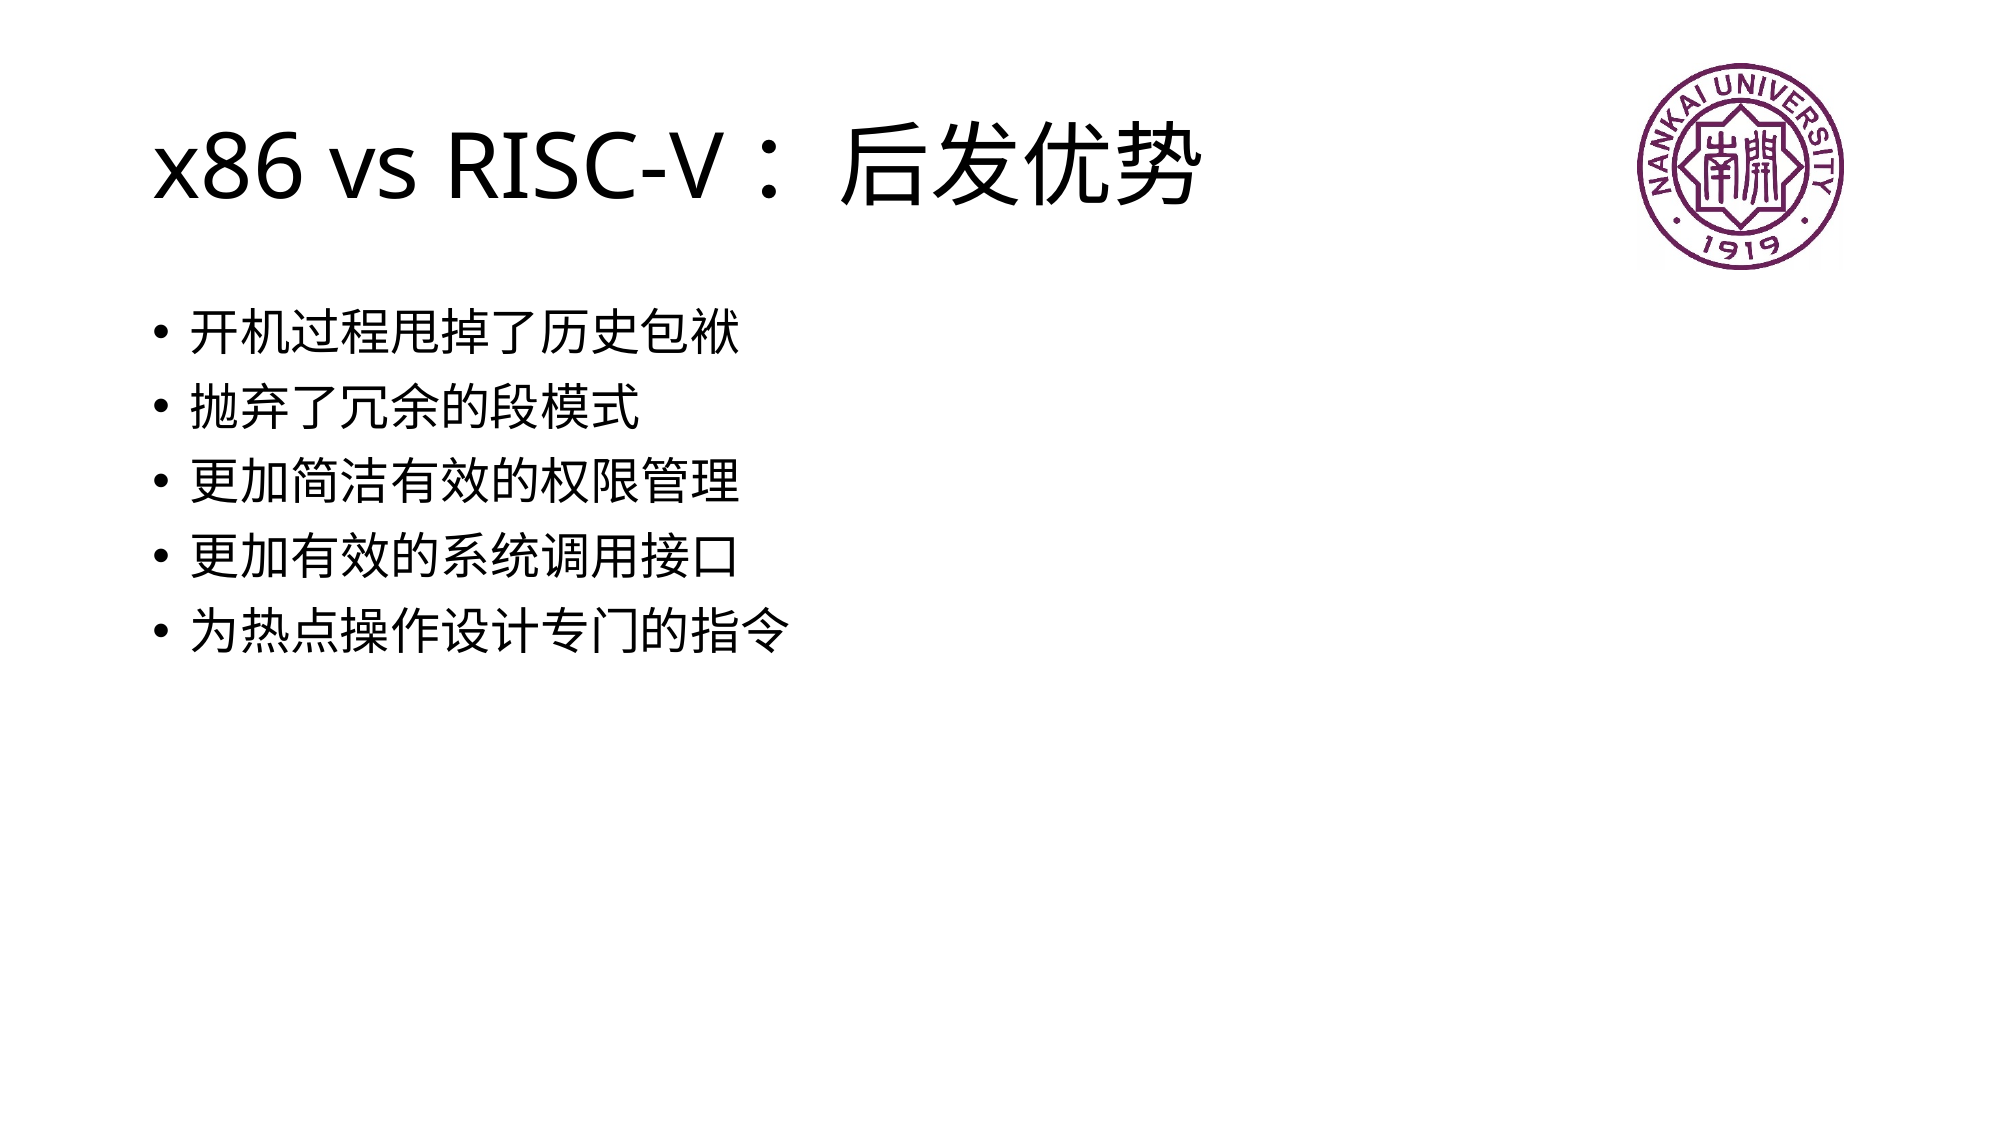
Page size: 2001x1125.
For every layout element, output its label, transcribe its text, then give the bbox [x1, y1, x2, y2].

title x86 vs RISC-V：后发优势 [137, 59, 1863, 278]
list 开机过程甩掉了历史包袱 抛弃了冗余的段模式 更加简洁有效的权限管理 更加有效的系统调用接口 为热点操作设计专门的指令 [137, 299, 1863, 1014]
